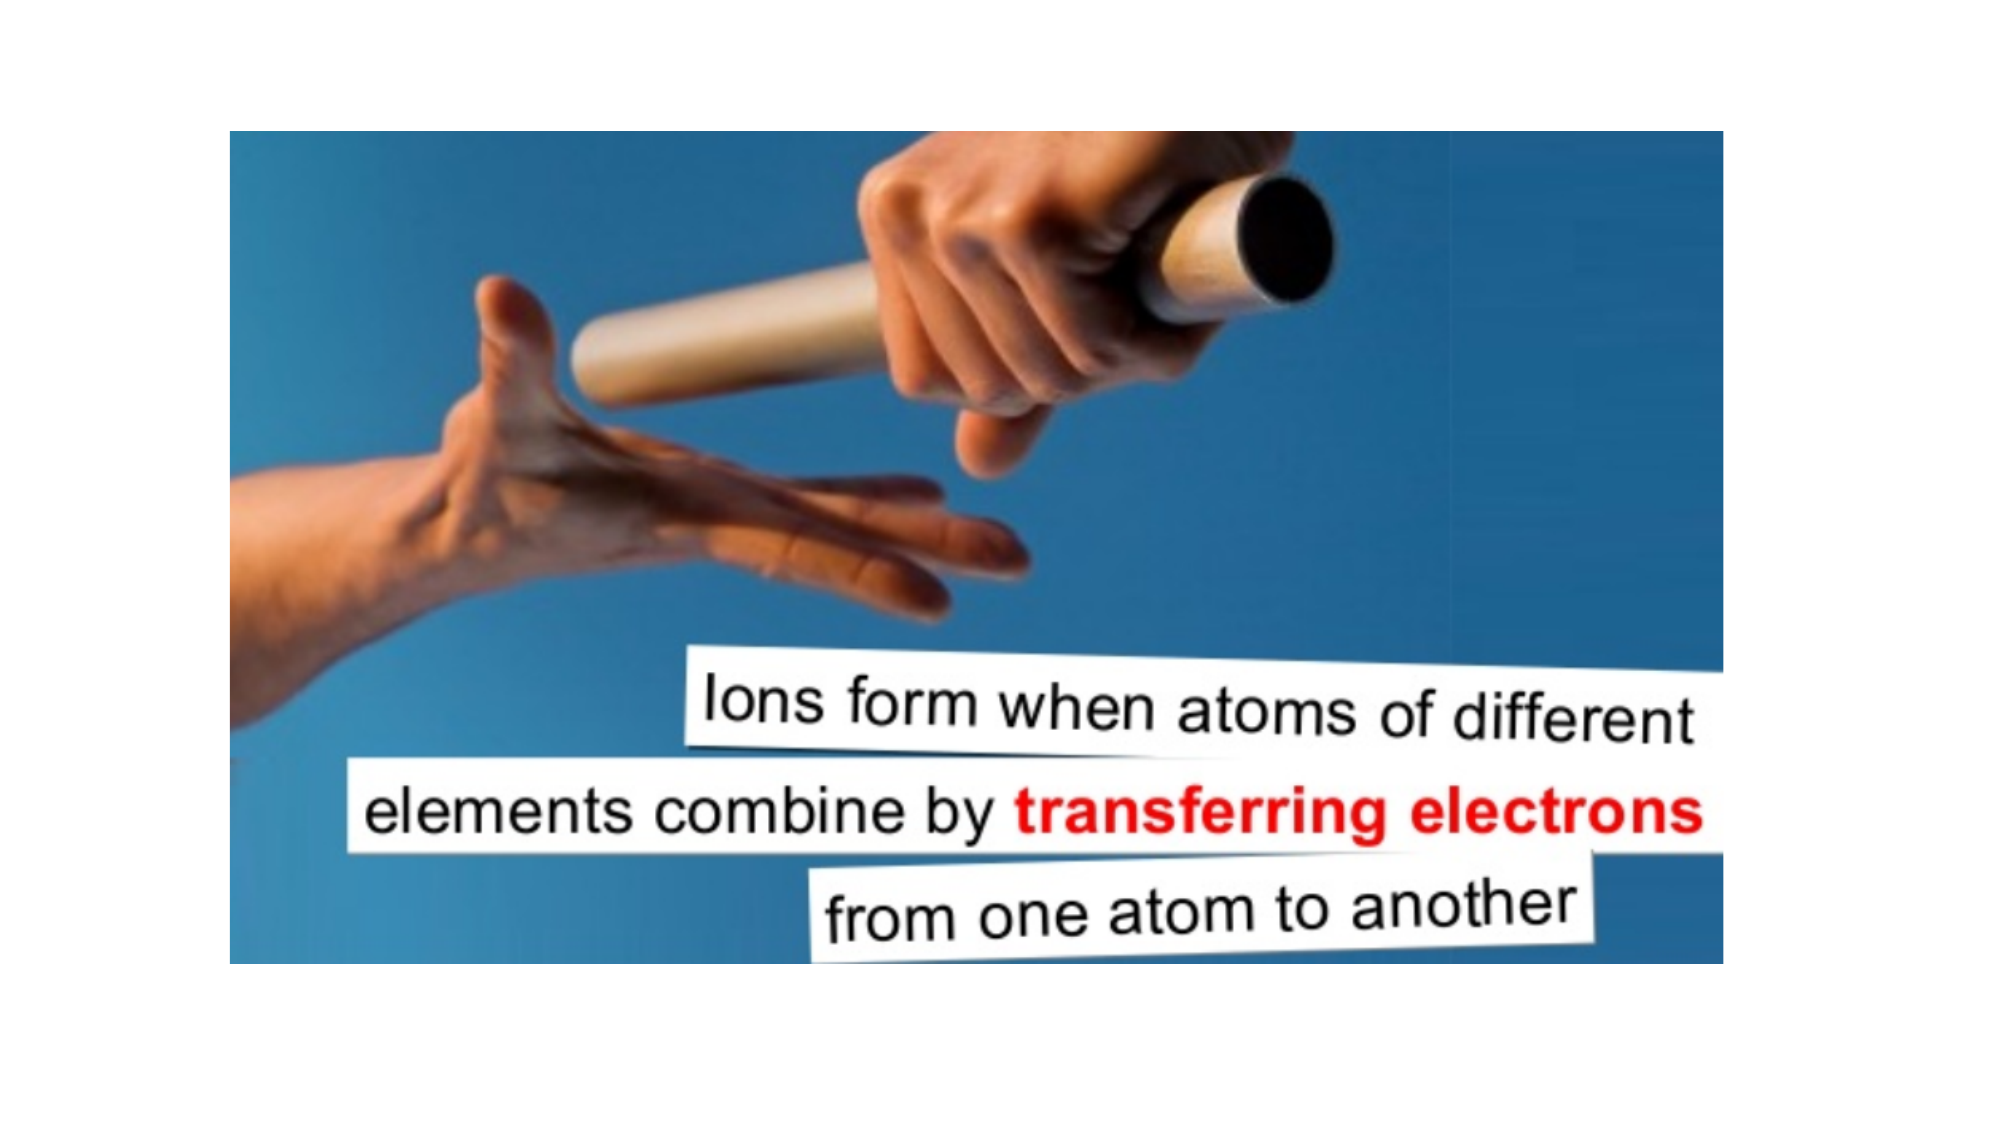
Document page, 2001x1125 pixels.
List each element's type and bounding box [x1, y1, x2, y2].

picture [229, 131, 1724, 964]
